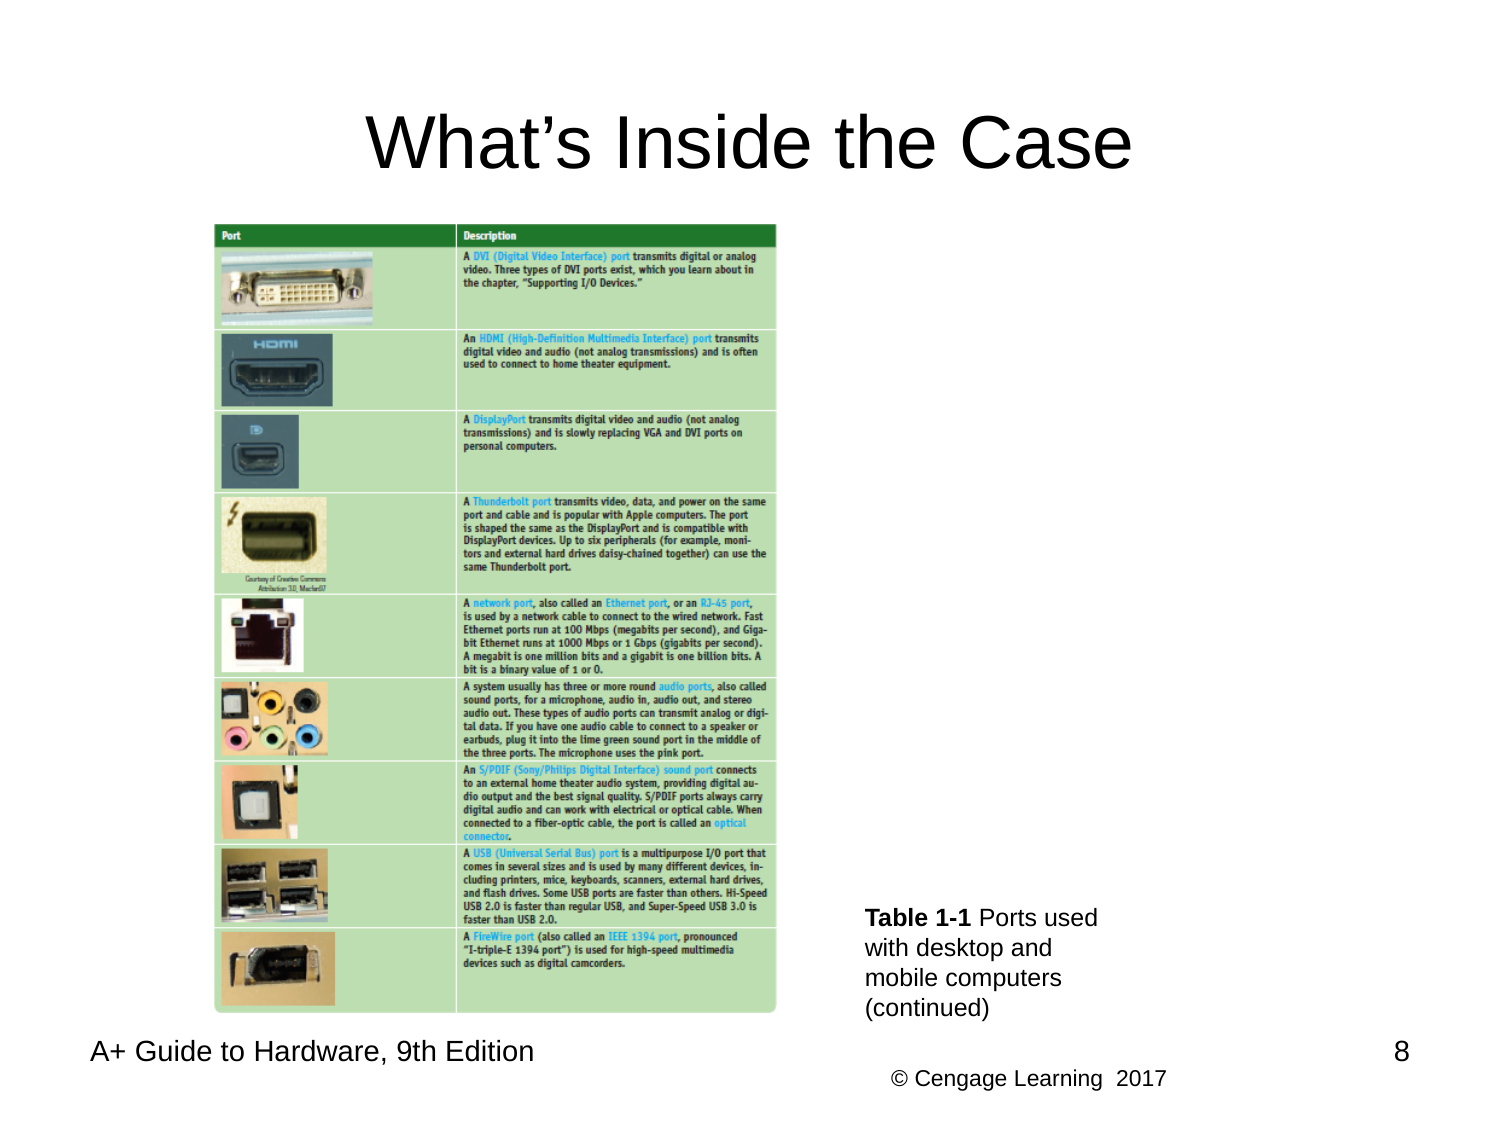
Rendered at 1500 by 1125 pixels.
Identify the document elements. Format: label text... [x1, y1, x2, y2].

footer A+ Guide to Hardware, 9th Edition [74, 1024, 588, 1103]
text_box Table 1-1 Ports used with desktop and mobile computers (continued) [849, 893, 1132, 1029]
title What’s Inside the Case [75, 45, 1425, 233]
slide_number 8 [1312, 1024, 1426, 1103]
picture [212, 224, 778, 1013]
